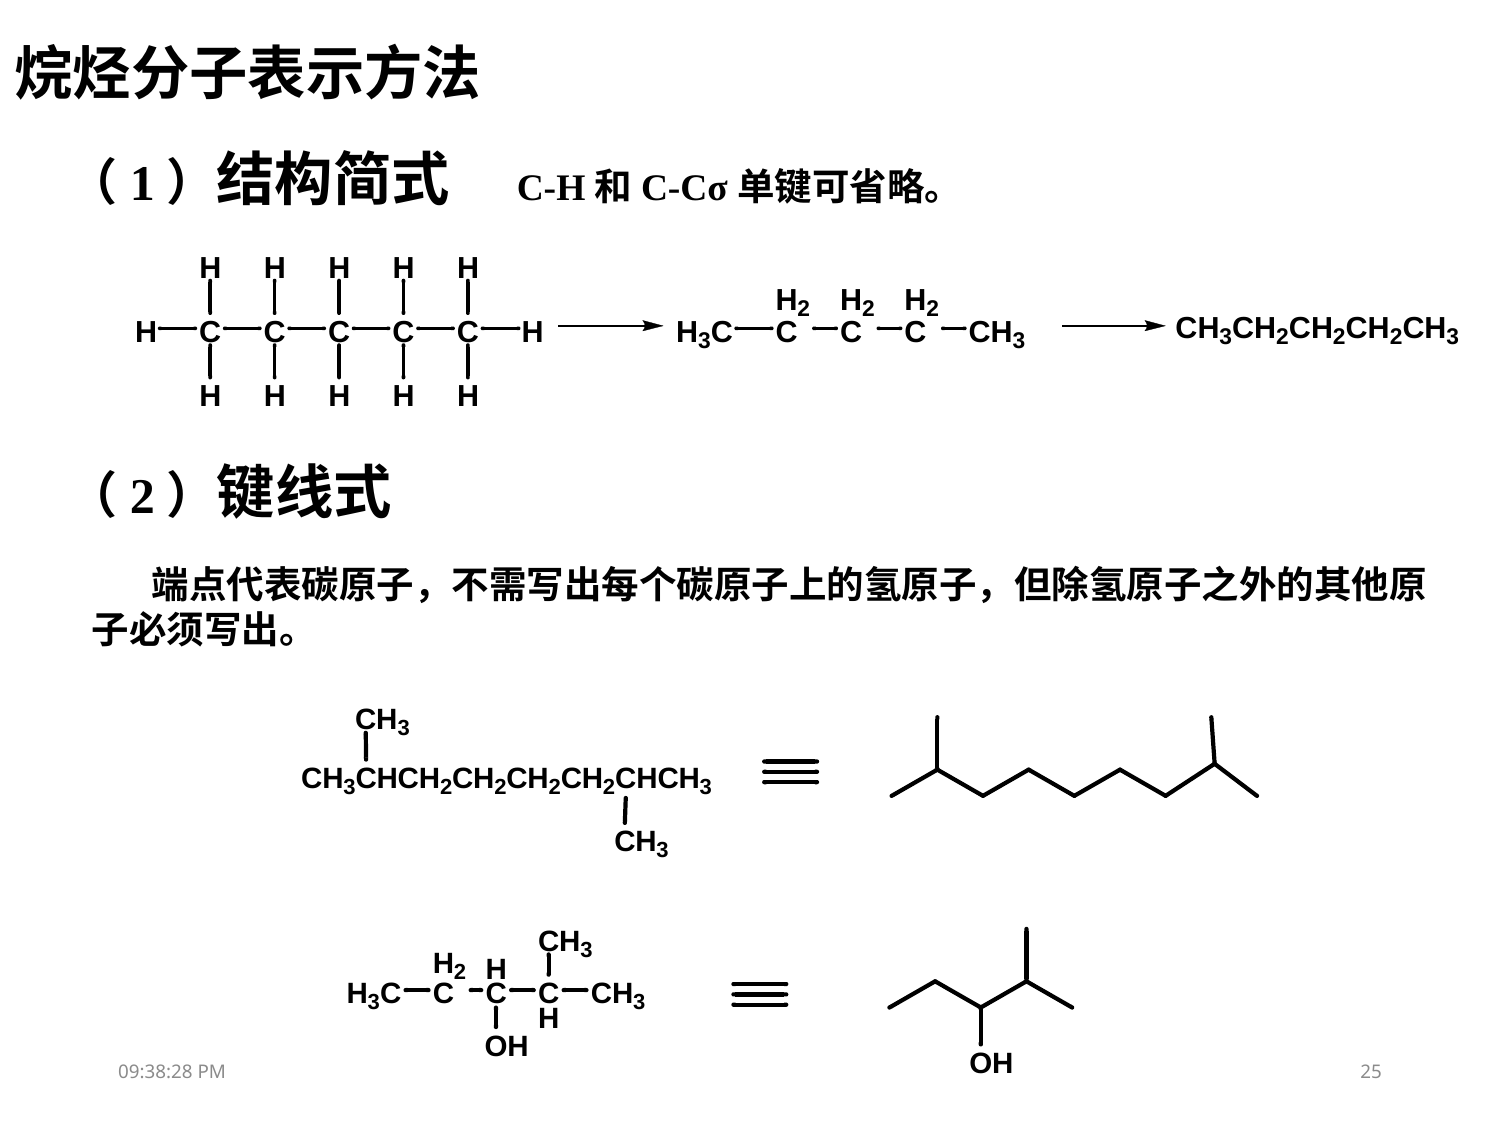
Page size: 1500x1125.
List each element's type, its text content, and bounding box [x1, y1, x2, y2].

slide_number 25 [1059, 1042, 1397, 1103]
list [295, 704, 1264, 1083]
text_box （2）键线式 [53, 456, 1338, 534]
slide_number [103, 1042, 441, 1103]
text_box 烷烃分子表示方法 [0, 36, 1285, 115]
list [129, 249, 1465, 411]
text_box 端点代表碳原子，不需写出每个碳原子上的氢原子，但除氢原子之外的其他原子必须写出。 [76, 553, 1471, 659]
text_box （1）结构简式 C-H和C-Cσ单键可省略。 [53, 143, 1338, 221]
